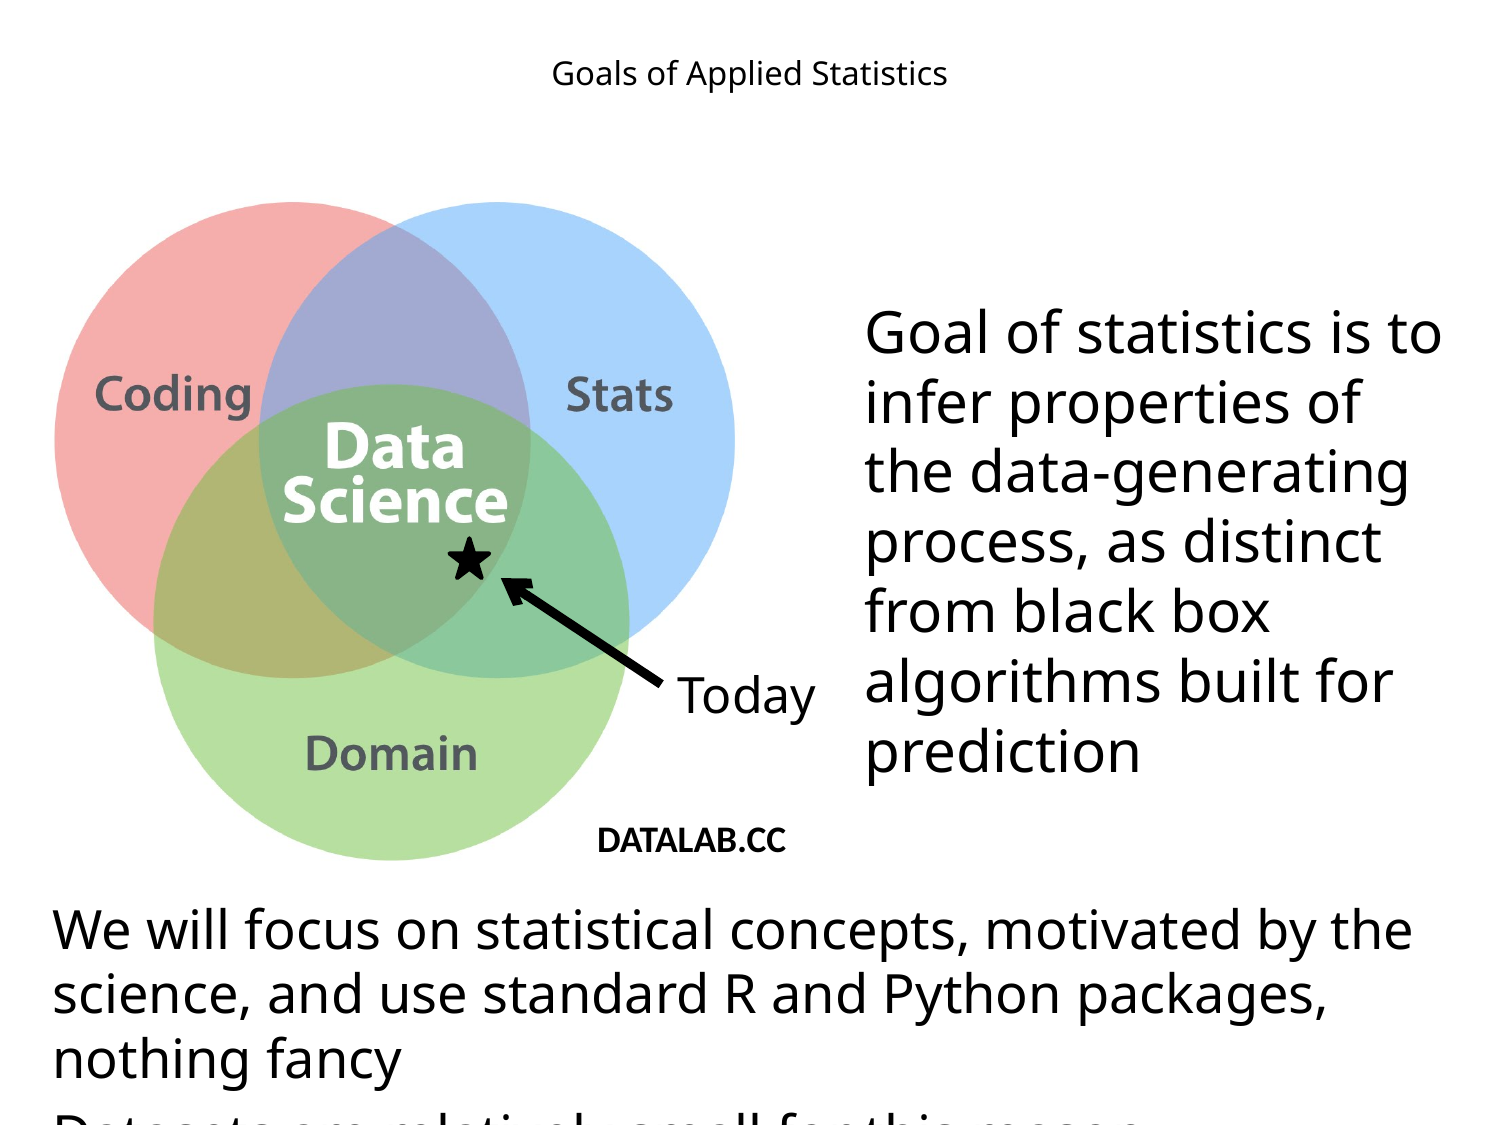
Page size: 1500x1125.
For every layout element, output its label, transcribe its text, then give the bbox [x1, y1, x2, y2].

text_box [49, 187, 913, 869]
list Goal of statistics is to infer properties of the data-generating process, as distinct from black box algorithms built for prediction [916, 287, 1475, 838]
title Goals of Applied Statistics [75, 45, 1425, 100]
text_box We will focus on statistical concepts, motivated by the science, and use standard R and Python packages, nothing fancy Datasets are relatively small for this reason [37, 887, 1488, 1038]
